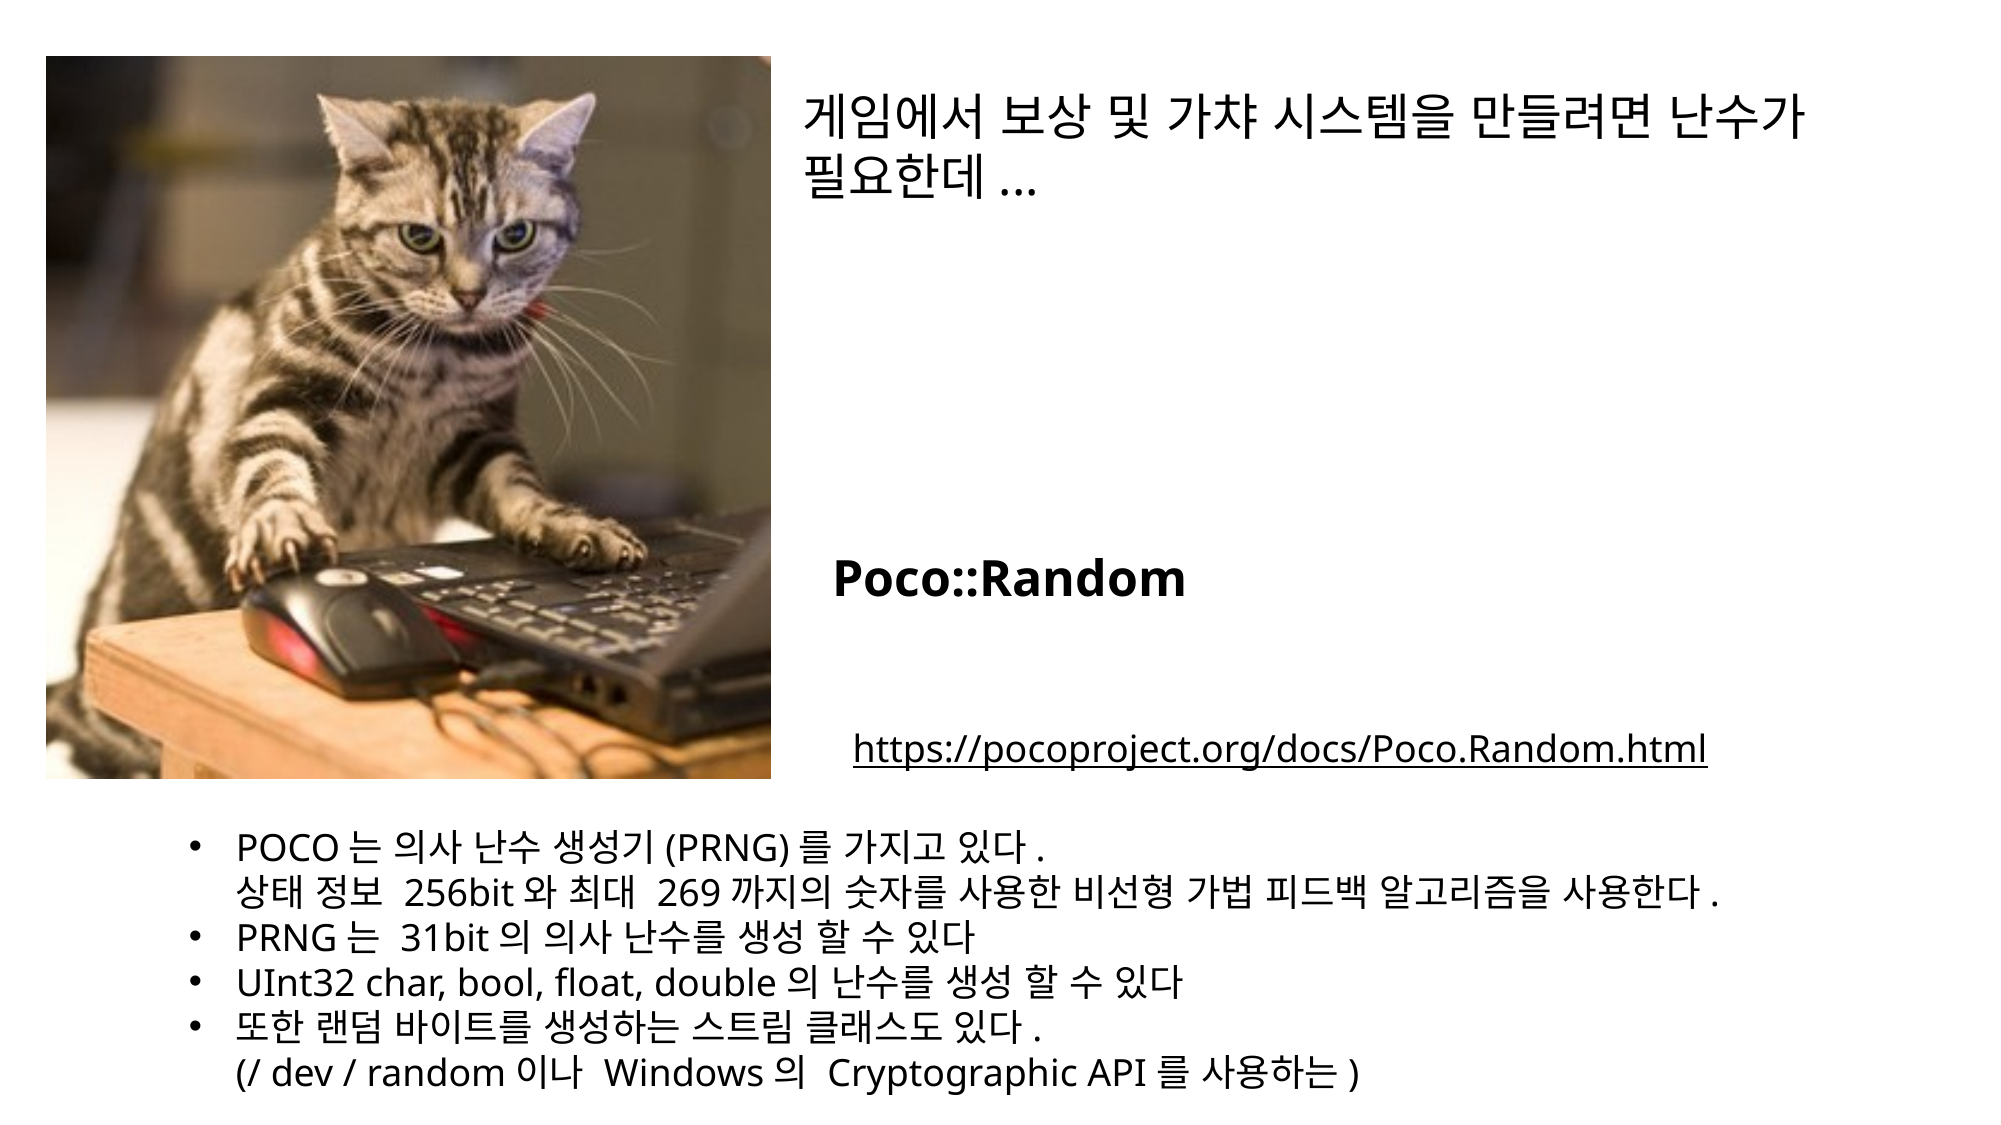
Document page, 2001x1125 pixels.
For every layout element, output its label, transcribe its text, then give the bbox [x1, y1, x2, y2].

text_box 게임에서 보상 및 가챠 시스템을 만들려면 난수가 필요한데... [787, 77, 1875, 213]
text_box Poco::Random [817, 539, 1737, 615]
picture [46, 56, 771, 779]
text_box https://pocoproject.org/docs/Poco.Random.html [837, 717, 1997, 784]
text_box POCO는 의사 난수 생성기(PRNG)를 가지고 있다. 상태 정보 256bit와 최대 269까지의 숫자를 사용한 비선형 가법 피드백 알고리즘을 사용한다. PRNG는 31bit의 의사 난수를 생성 할 수 있다 UInt32 char, bool, float, double의 난수를 생성 할 수 있다 또한 랜덤 바이트를 생성하는 스트림 클래스도 있다. (/ dev / random이나 Windows의 Cryptographic API를 사용하는) [174, 816, 1875, 1101]
